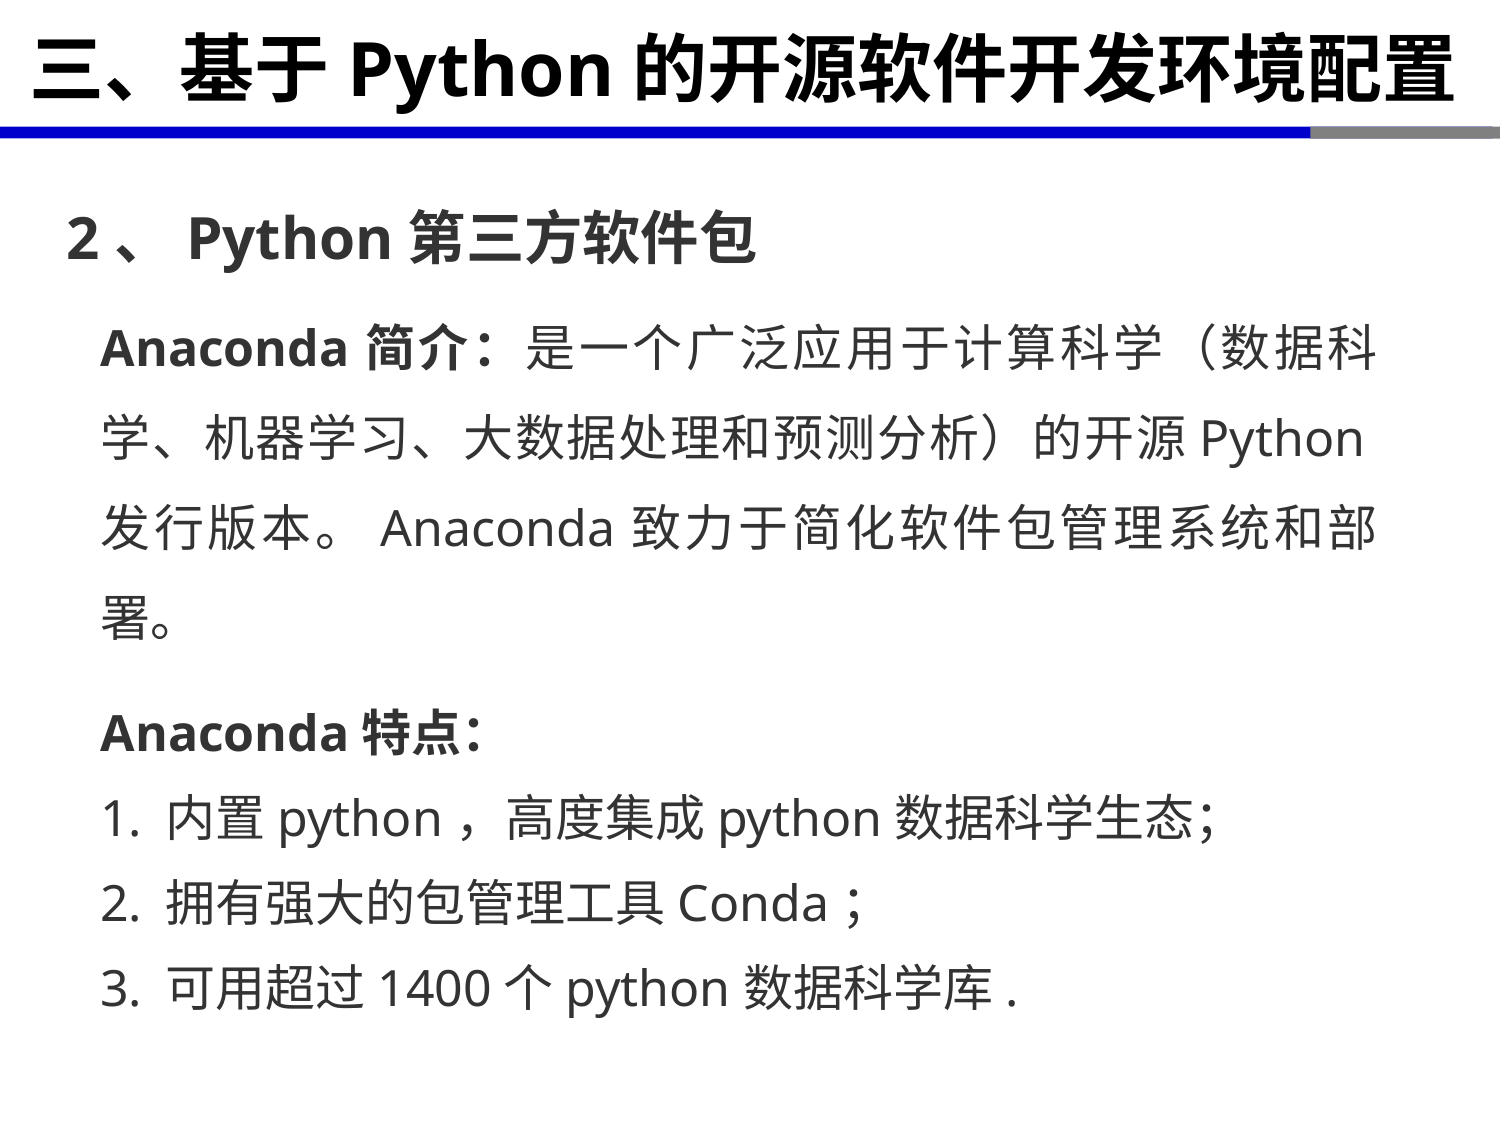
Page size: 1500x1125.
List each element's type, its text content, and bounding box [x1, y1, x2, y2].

text_box Anaconda简介：是一个广泛应用于计算科学（数据科学、机器学习、大数据处理和预测分析）的开源Python发行版本。Anaconda致力于简化软件包管理系统和部署。 Anaconda特点： 内置python，高度集成python数据科学生态； 拥有强大的包管理工具Conda； 可用超过1400个python数据科学库. [85, 278, 1393, 1024]
text_box 2、Python第三方软件包 [52, 158, 1037, 279]
title 三、基于Python的开源软件开发环境配置 [0, 1, 1479, 132]
